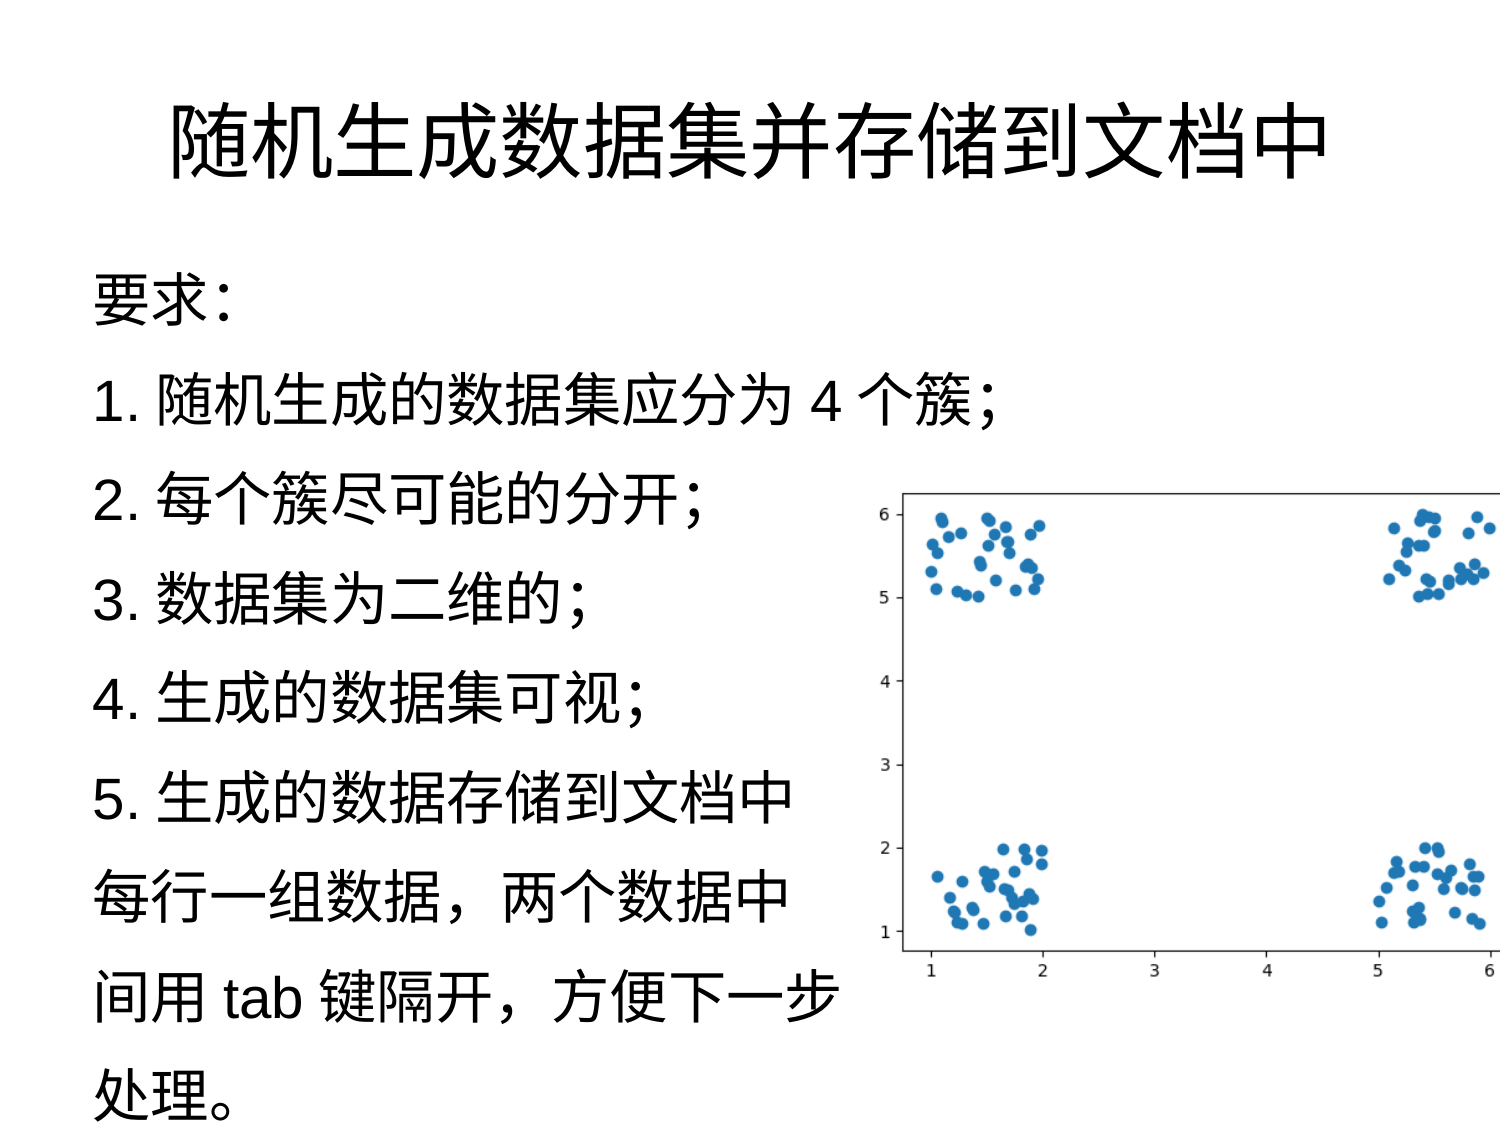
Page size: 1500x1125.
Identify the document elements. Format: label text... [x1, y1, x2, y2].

picture [854, 460, 1500, 995]
list 要求： 1.随机生成的数据集应分为4个簇； 2.每个簇尽可能的分开； 3.数据集为二维的； 4.生成的数据集可视； 5.生成的数据存储到文档中 每行一组数据，两个数据中 间用tab键隔开，方便下一步 处理。 [75, 263, 1425, 1041]
title 随机生成数据集并存储到文档中 [75, 44, 1425, 233]
